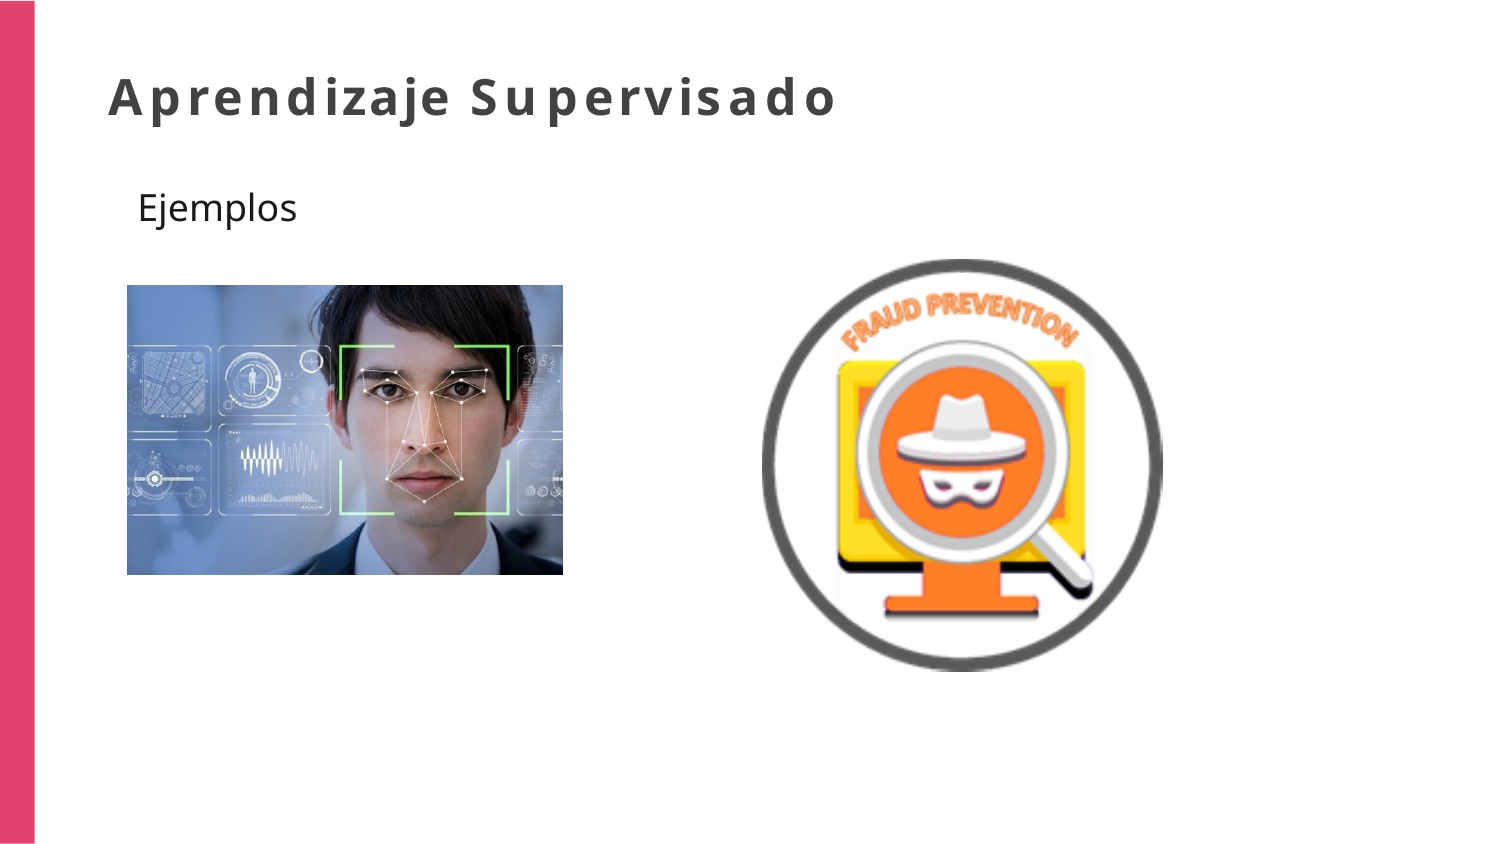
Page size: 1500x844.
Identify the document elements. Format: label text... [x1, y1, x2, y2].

title Aprendizaje Supervisado [39, 65, 1461, 207]
picture [125, 284, 564, 575]
picture [762, 259, 1163, 673]
list Ejemplos [137, 207, 1335, 276]
